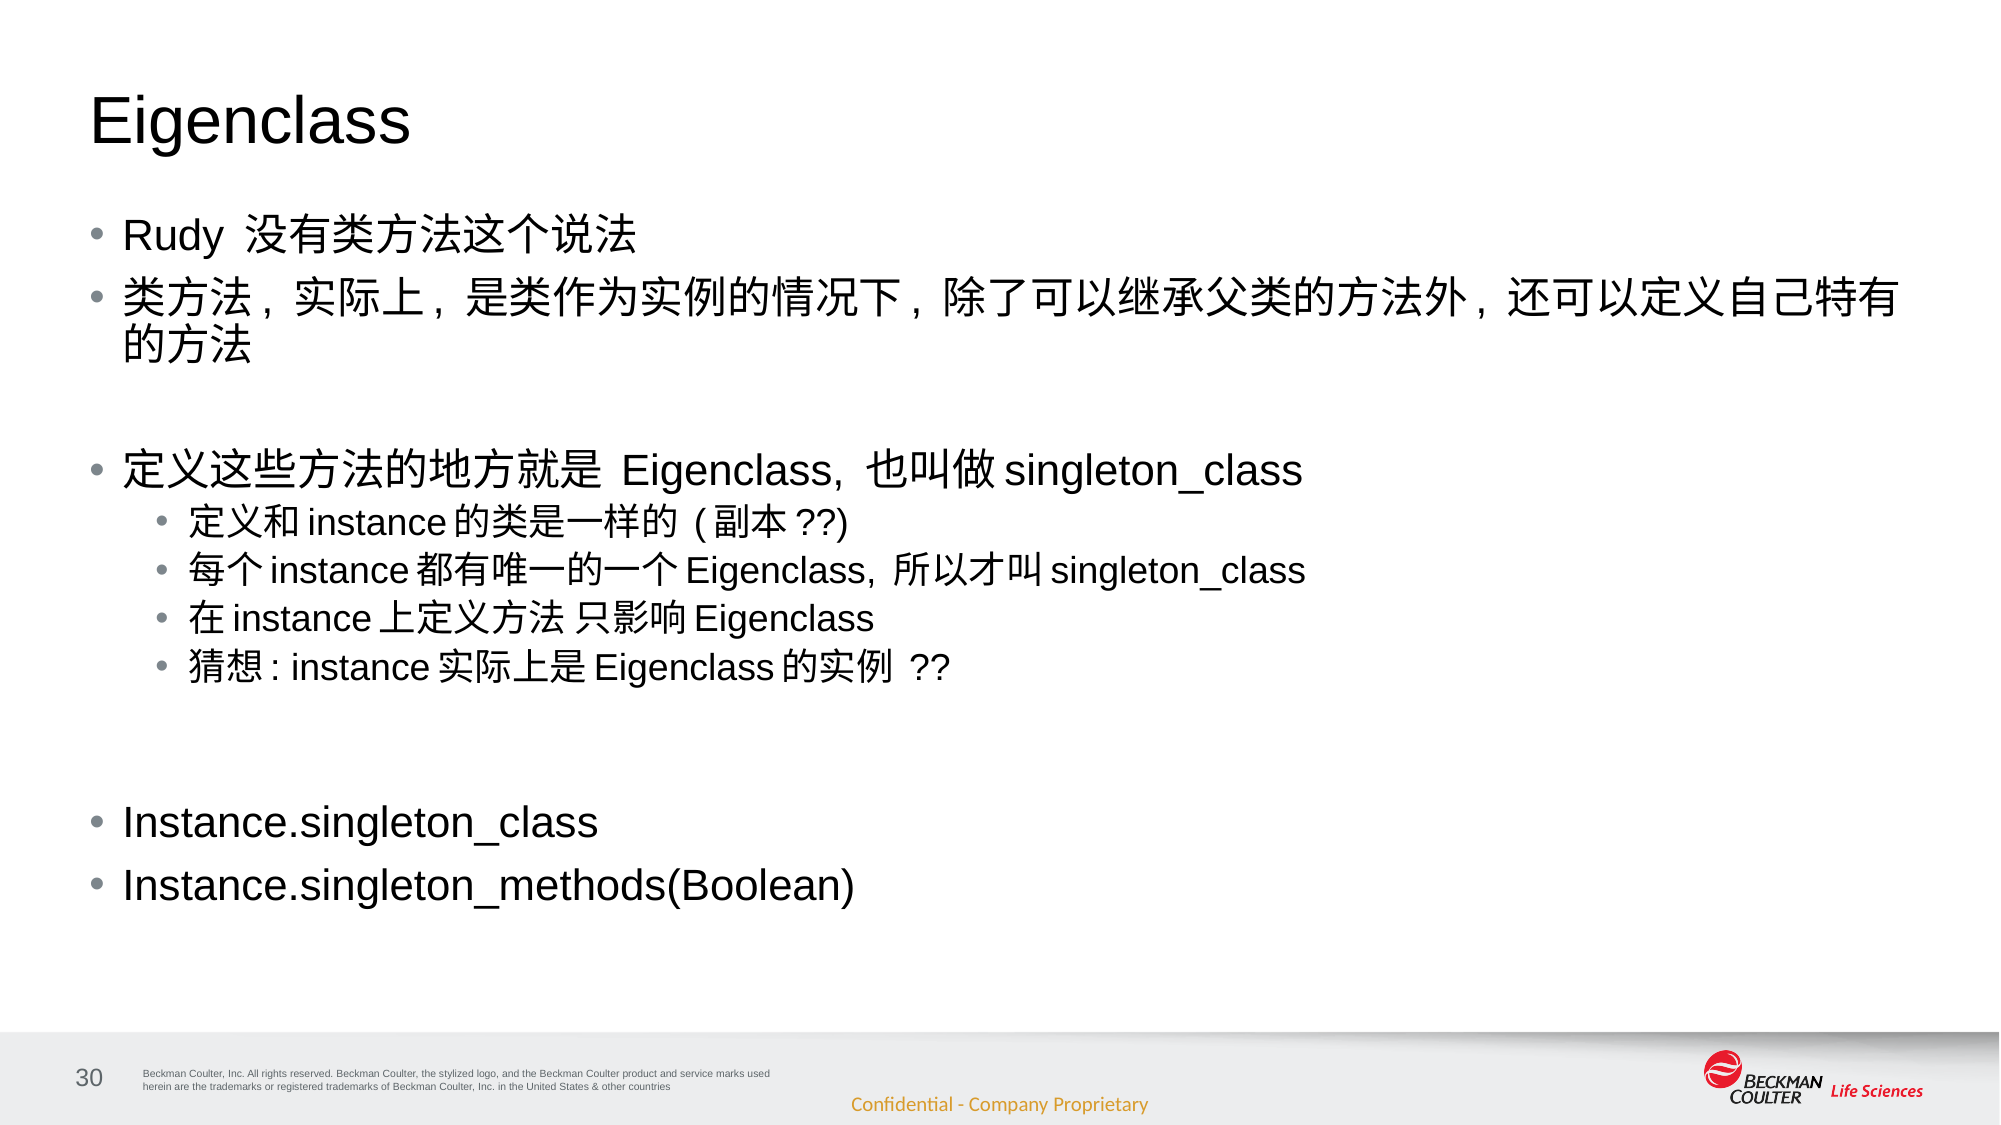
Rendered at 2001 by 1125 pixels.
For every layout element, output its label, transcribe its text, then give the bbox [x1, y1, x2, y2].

picture [0, 0, 2000, 1125]
list Rudy 没有类方法这个说法 类方法, 实际上, 是类作为实例的情况下, 除了可以继承父类的方法外, 还可以定义自己特有的方法 定义这些方法的地方就是 Eigenclass, 也叫做singleton_class 定义和instance的类是一样的 (副本??) 每个instance都有唯一的一个Eigenclass, 所以才叫singleton_class 在instance上定义方法 只影响Eigenclass 猜想: instance实际上是Eigenclass的实例 ?? Instance.singleton_class Instance.singleton_methods(Boolean) [74, 205, 1926, 920]
title Eigenclass [74, 76, 1926, 168]
